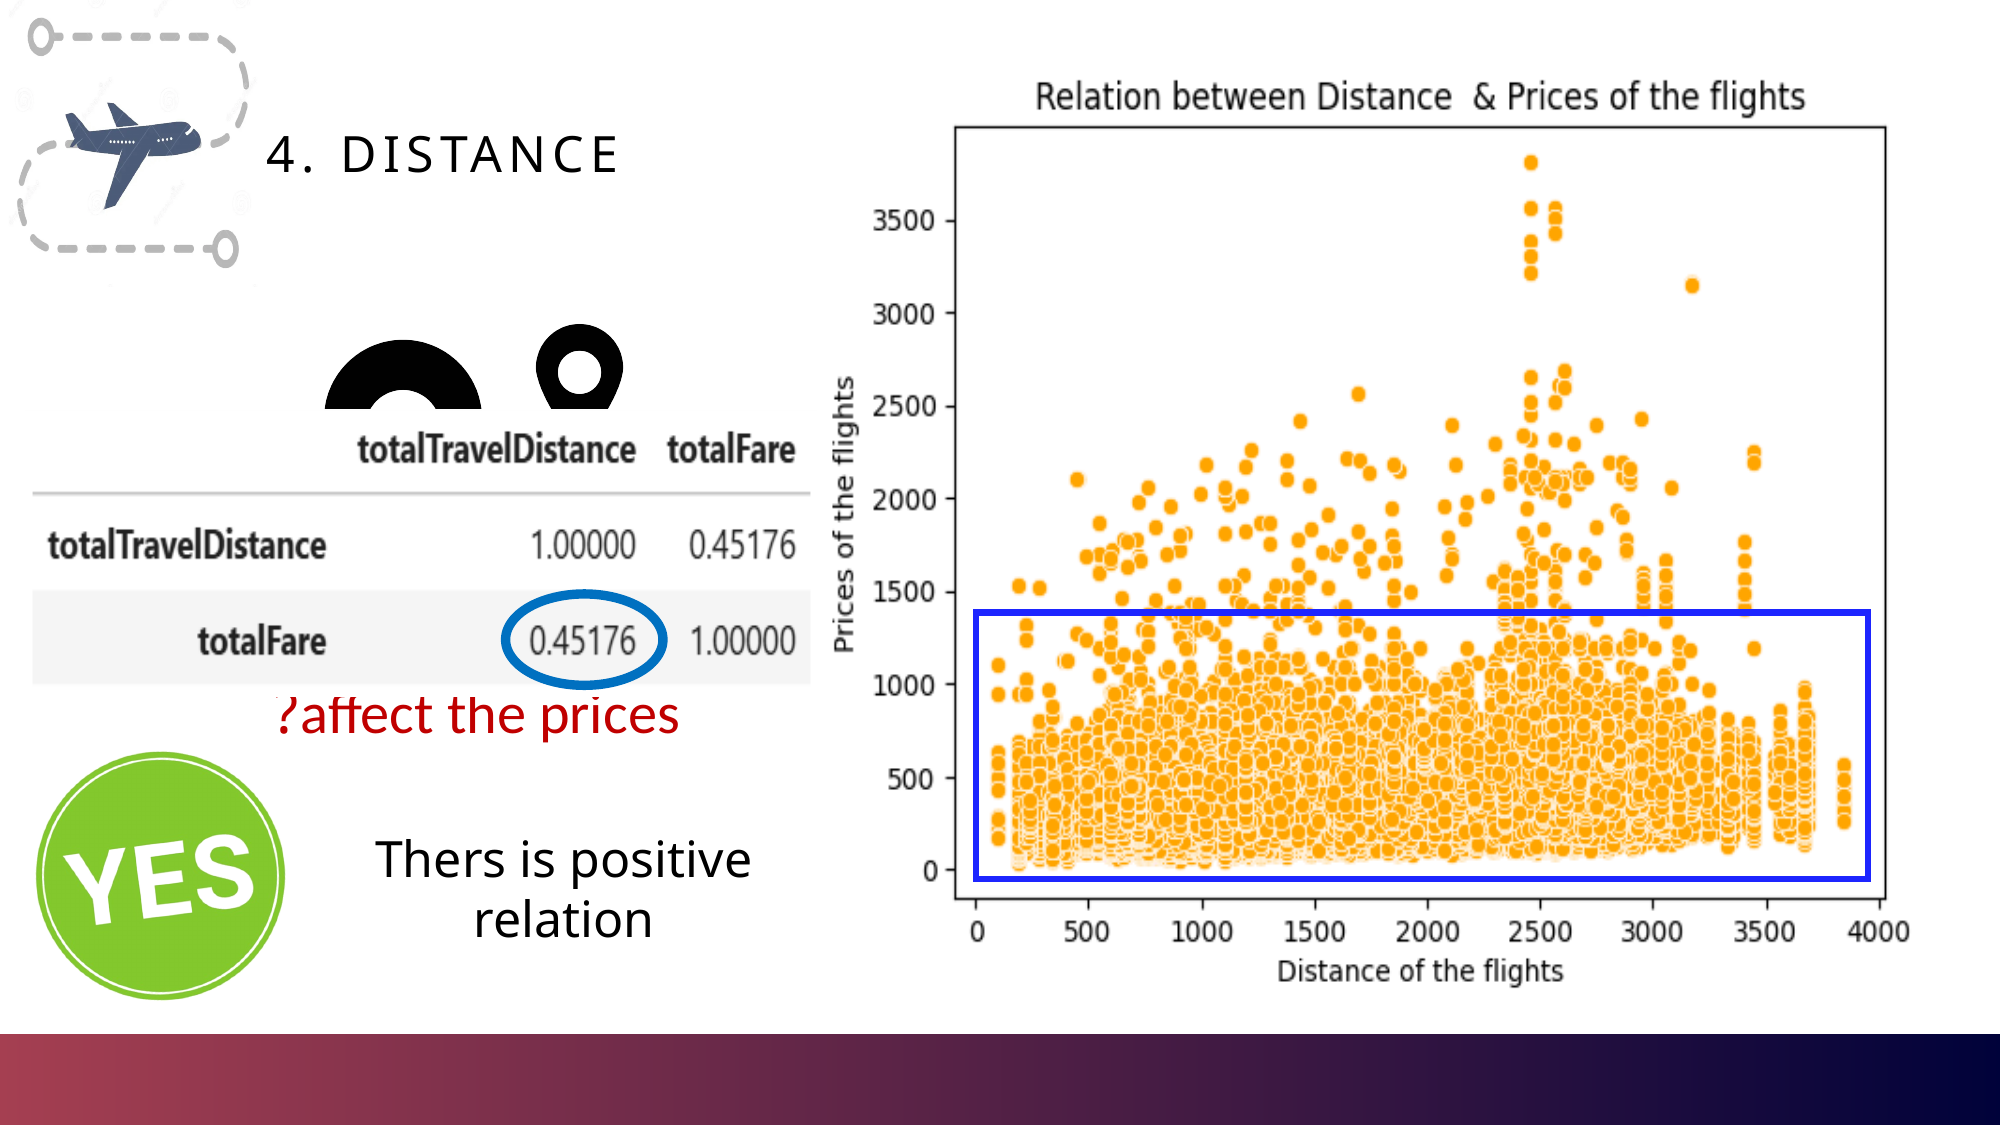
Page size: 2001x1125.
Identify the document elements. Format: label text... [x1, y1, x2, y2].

text_box Does the flight distance affect the prices? [172, 697, 778, 765]
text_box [25, 408, 817, 697]
picture [4, 0, 269, 288]
picture [815, 59, 1931, 1010]
picture [1, 709, 315, 1032]
title 4. Distance [269, 105, 654, 208]
text_box Thers is positive relation [298, 826, 815, 948]
picture [307, 306, 643, 408]
